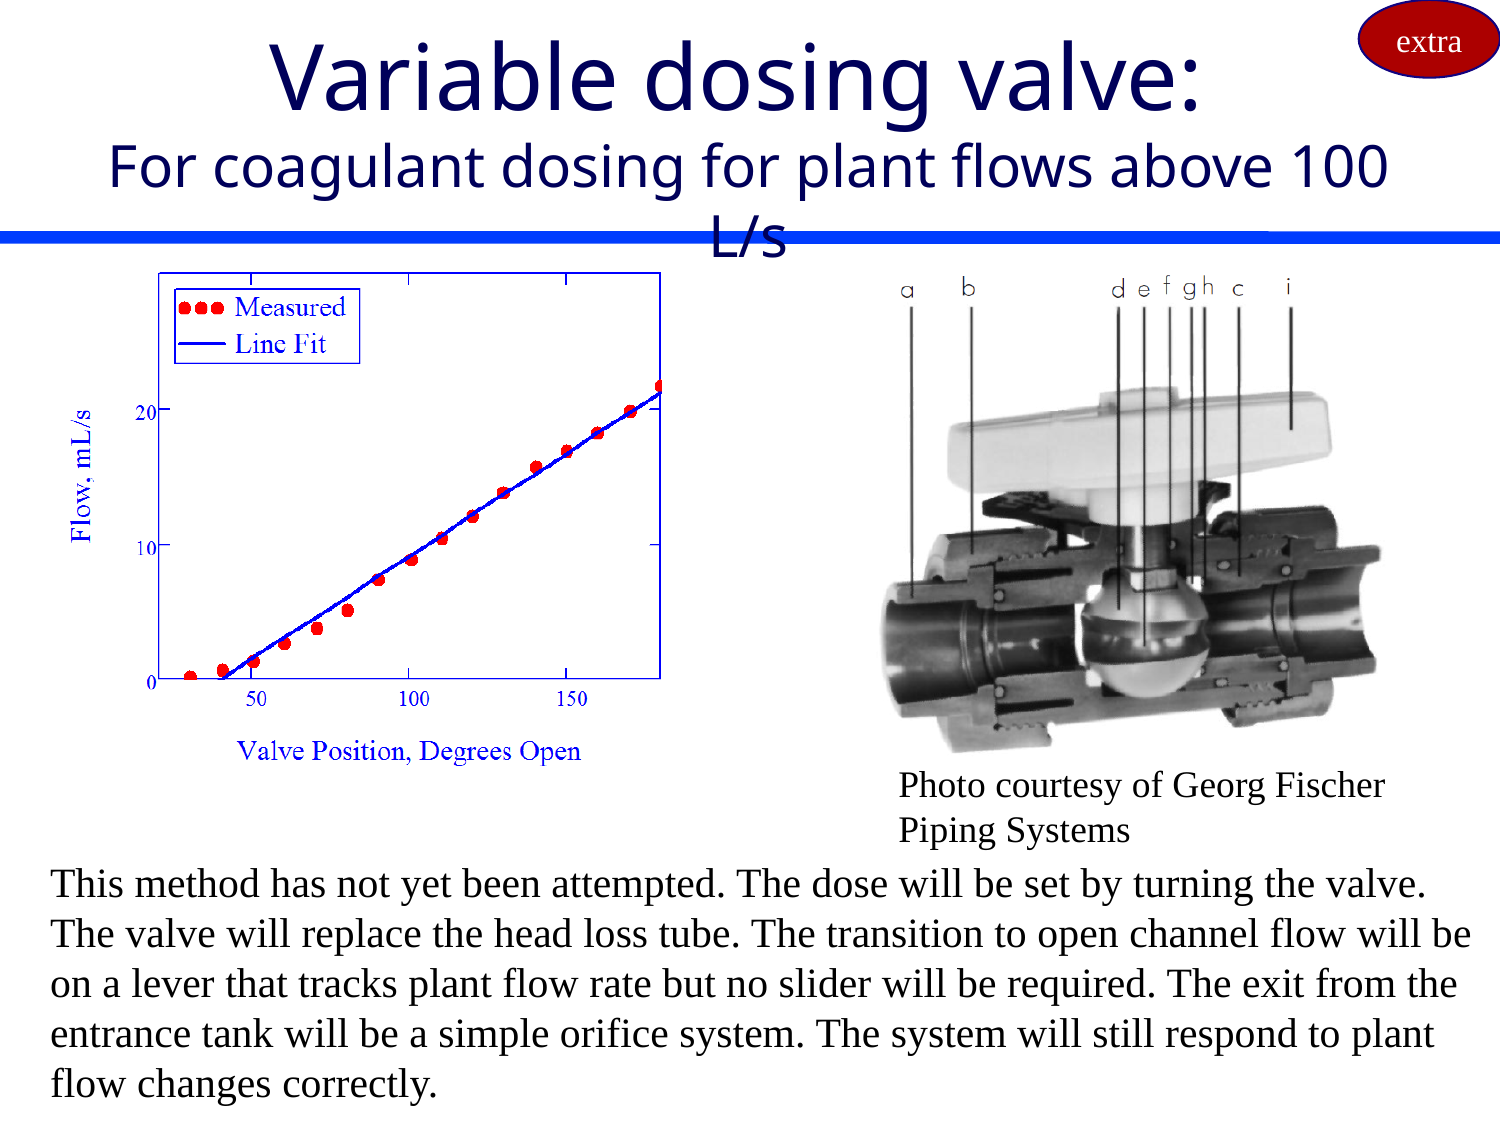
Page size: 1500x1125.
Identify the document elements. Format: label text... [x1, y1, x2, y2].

text_box This method has not yet been attempted. The dose will be set by turning the valve. The valve will replace the head loss tube. The transition to open channel flow will be on a lever that tracks plant flow rate but no slider will be required. The exit from the entrance tank will be a simple orifice system. The system will still respond to plant flow changes correctly. [35, 848, 1491, 1114]
text_box extra [1358, 0, 1500, 78]
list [794, 256, 1439, 762]
text_box Photo courtesy of Georg Fischer Piping Systems [883, 752, 1456, 848]
title Variable dosing valve: For coagulant dosing for plant flows above 100 L/s [55, 50, 1443, 238]
picture [35, 219, 773, 785]
